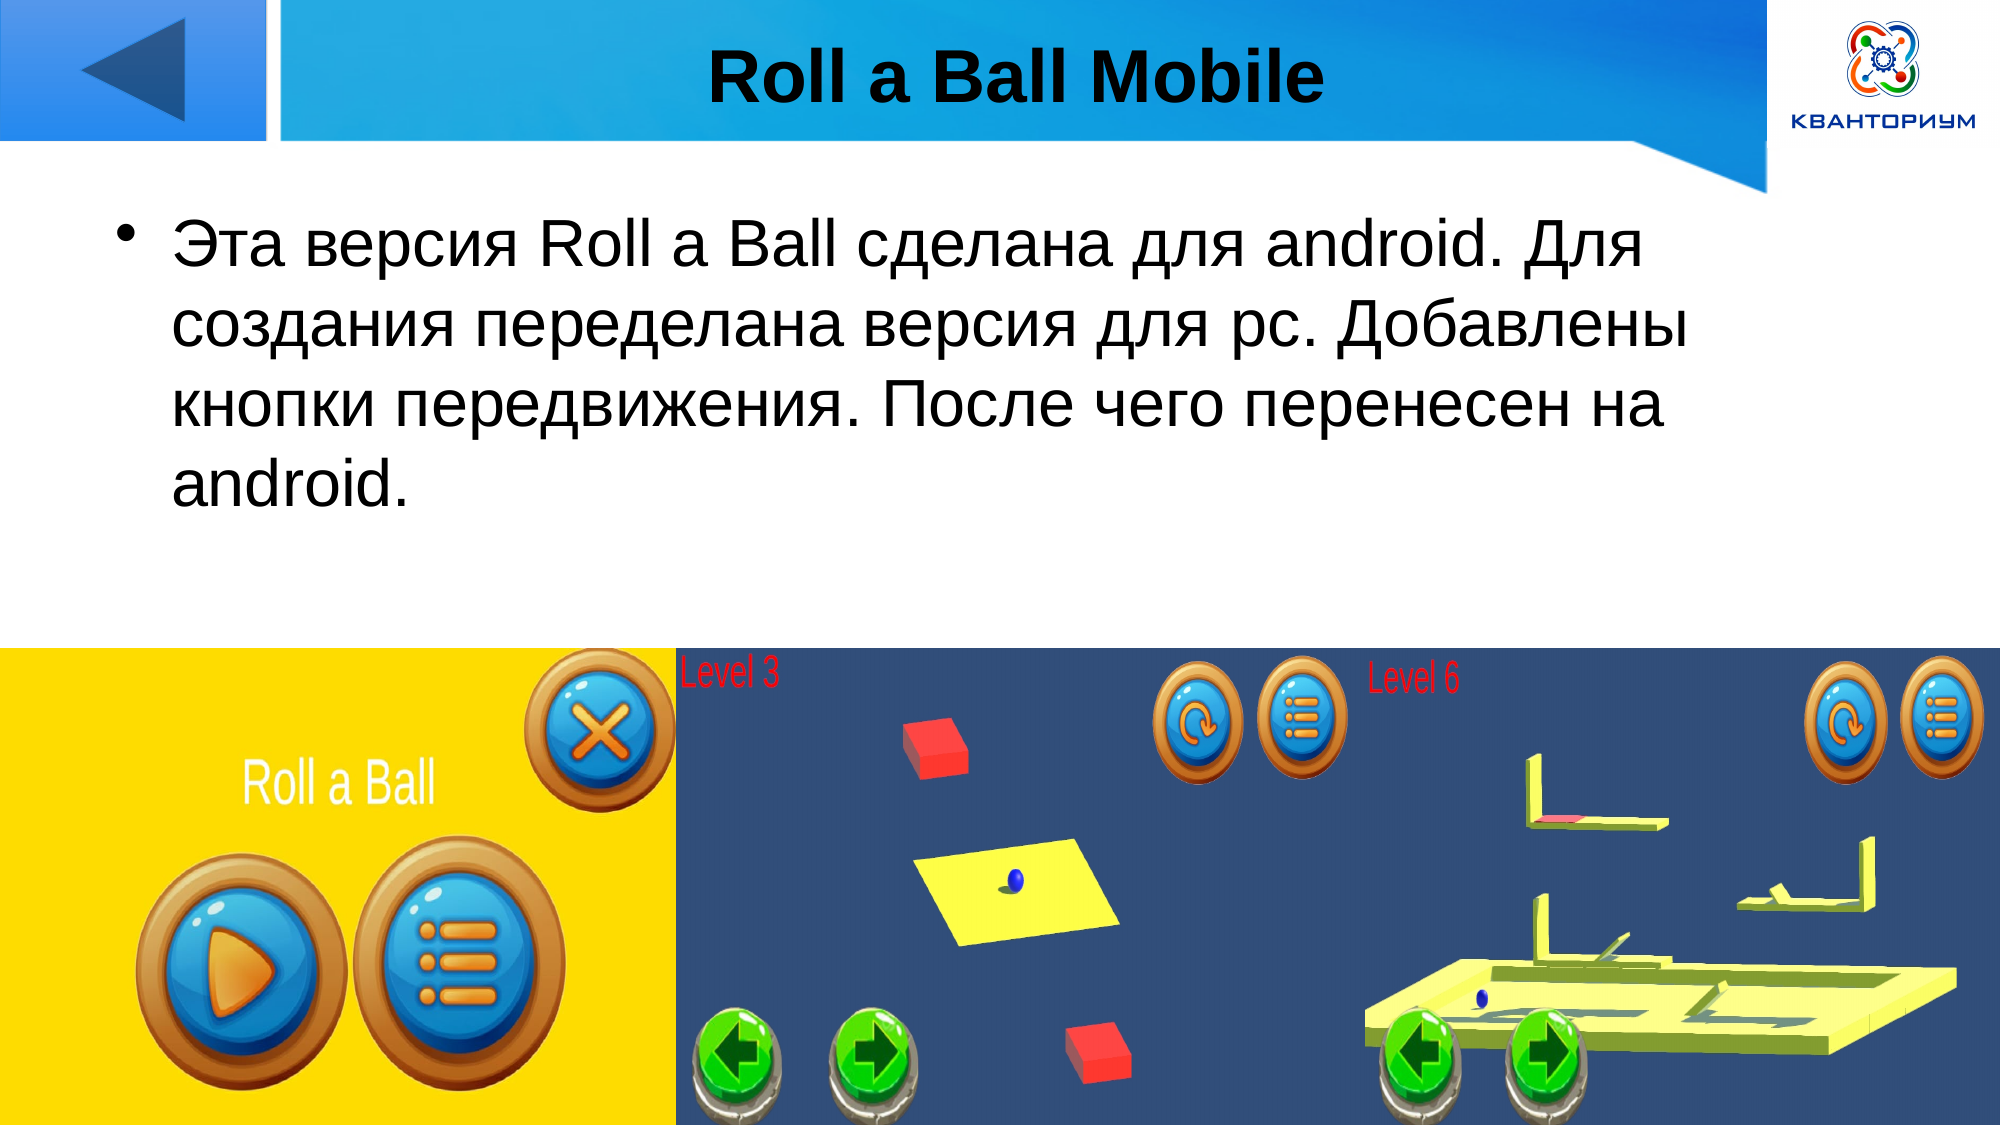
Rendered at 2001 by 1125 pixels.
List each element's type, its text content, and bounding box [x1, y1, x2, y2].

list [1767, 0, 2000, 149]
picture [0, 0, 2000, 1125]
text_box [0, 0, 266, 141]
title Roll a Ball Mobile [657, 24, 1343, 121]
list Эта версия Roll a Ball сделана для android. Для создания переделана версия для pc. Добавлены кнопки передвижения. После чего перенесен на android. [99, 192, 1901, 577]
